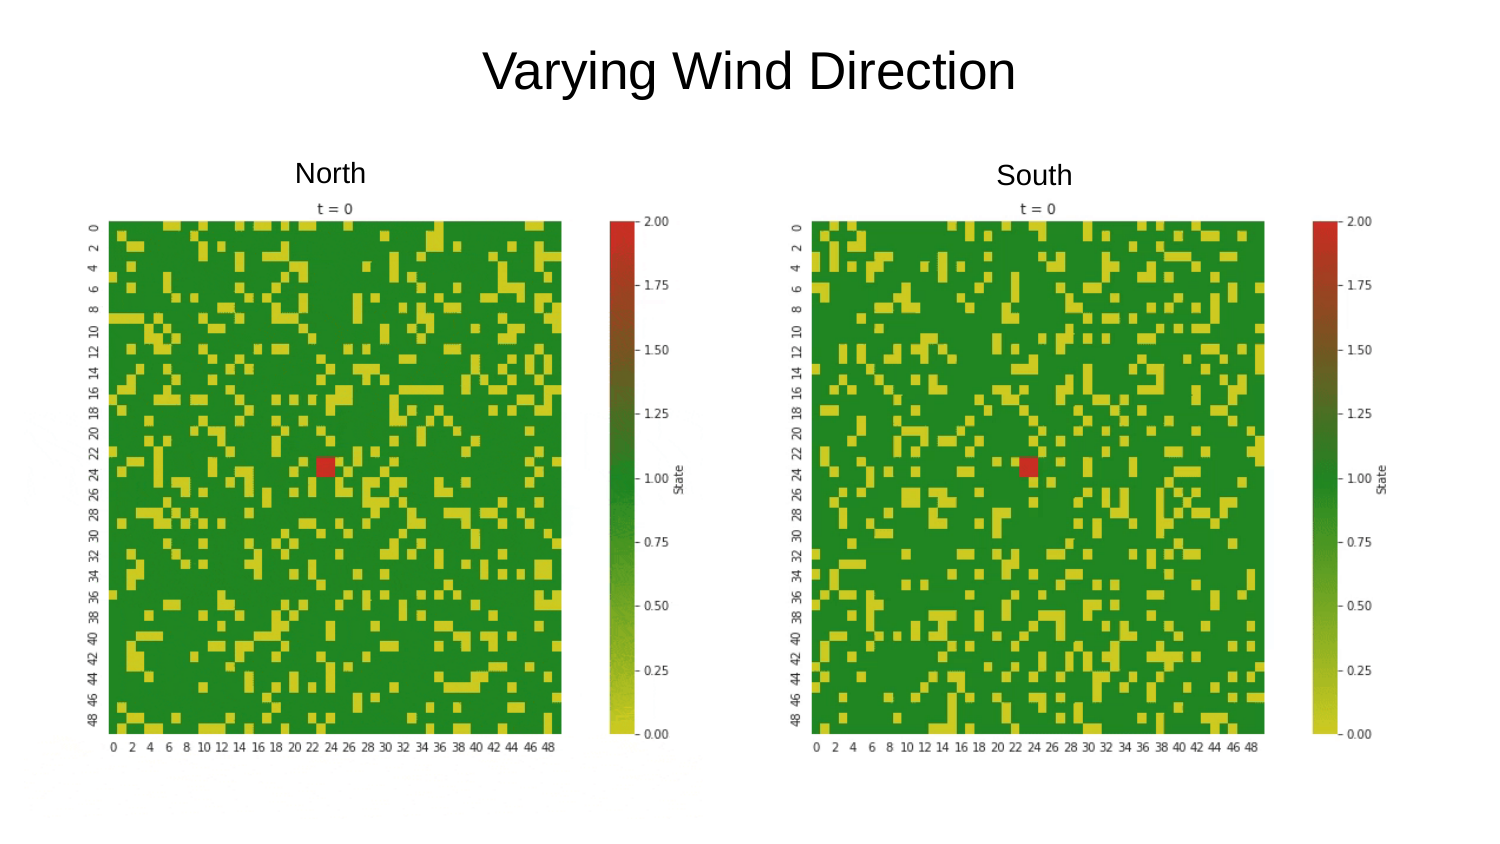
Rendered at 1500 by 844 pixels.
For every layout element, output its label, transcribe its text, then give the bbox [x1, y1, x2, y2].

picture [24, 140, 704, 819]
picture [727, 140, 1407, 819]
title Varying Wind Direction [51, 21, 1449, 116]
